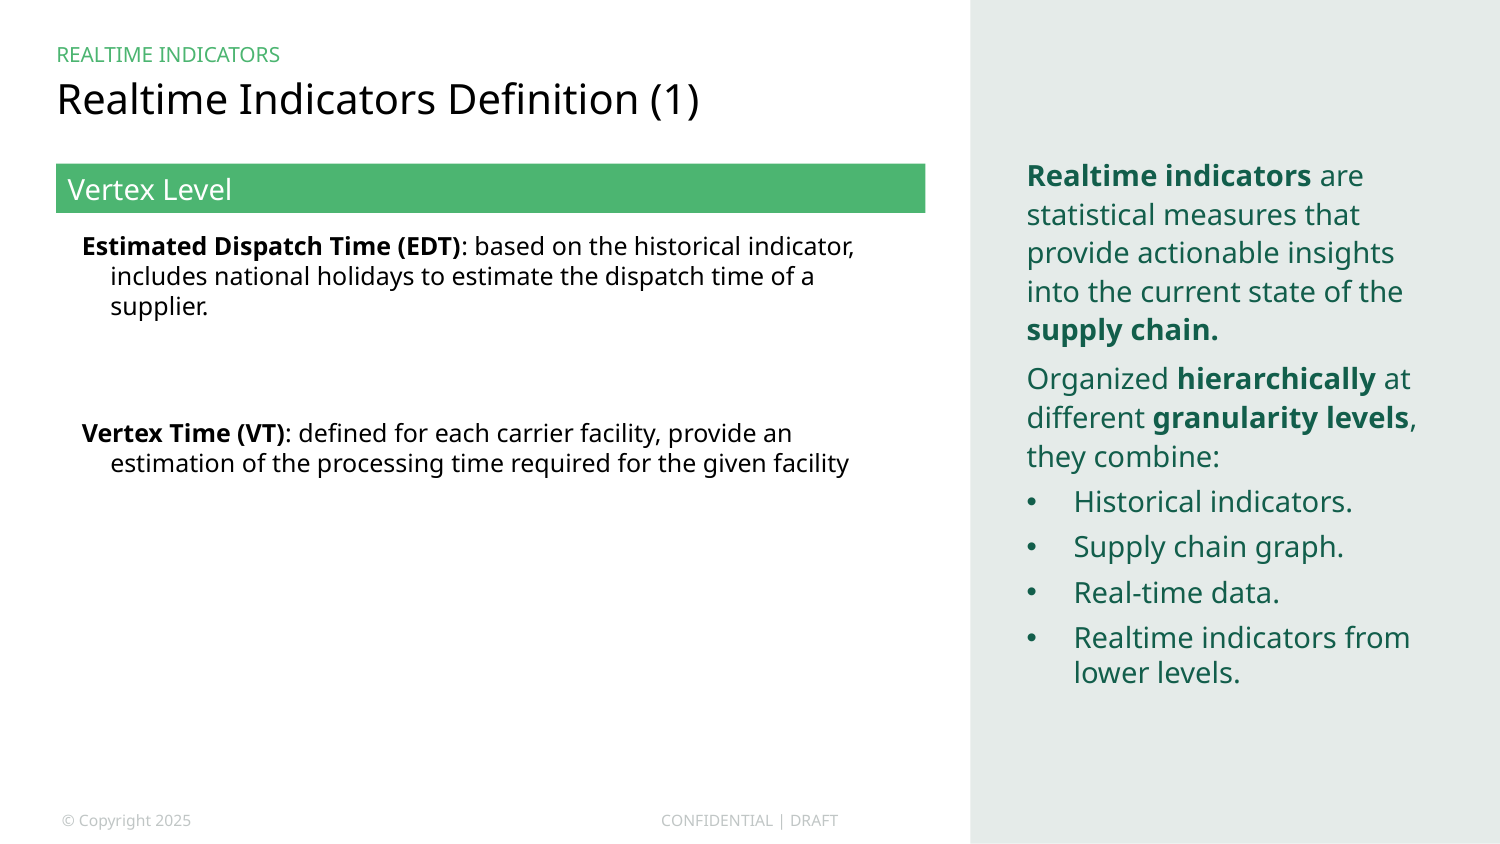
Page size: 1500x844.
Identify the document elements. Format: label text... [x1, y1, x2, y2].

title Realtime Indicators Definition (1) [56, 68, 970, 164]
text_box Realtime Indicators [56, 41, 970, 68]
text_box Vertex Level [56, 163, 926, 213]
list Realtime indicators are statistical measures that provide actionable insights into the current state of the supply chain. Organized hierarchically at different granularity levels, they combine: Historical indicators. Supply chain graph. Real-time data. Realtime indicators from lower levels. [970, 0, 1500, 844]
